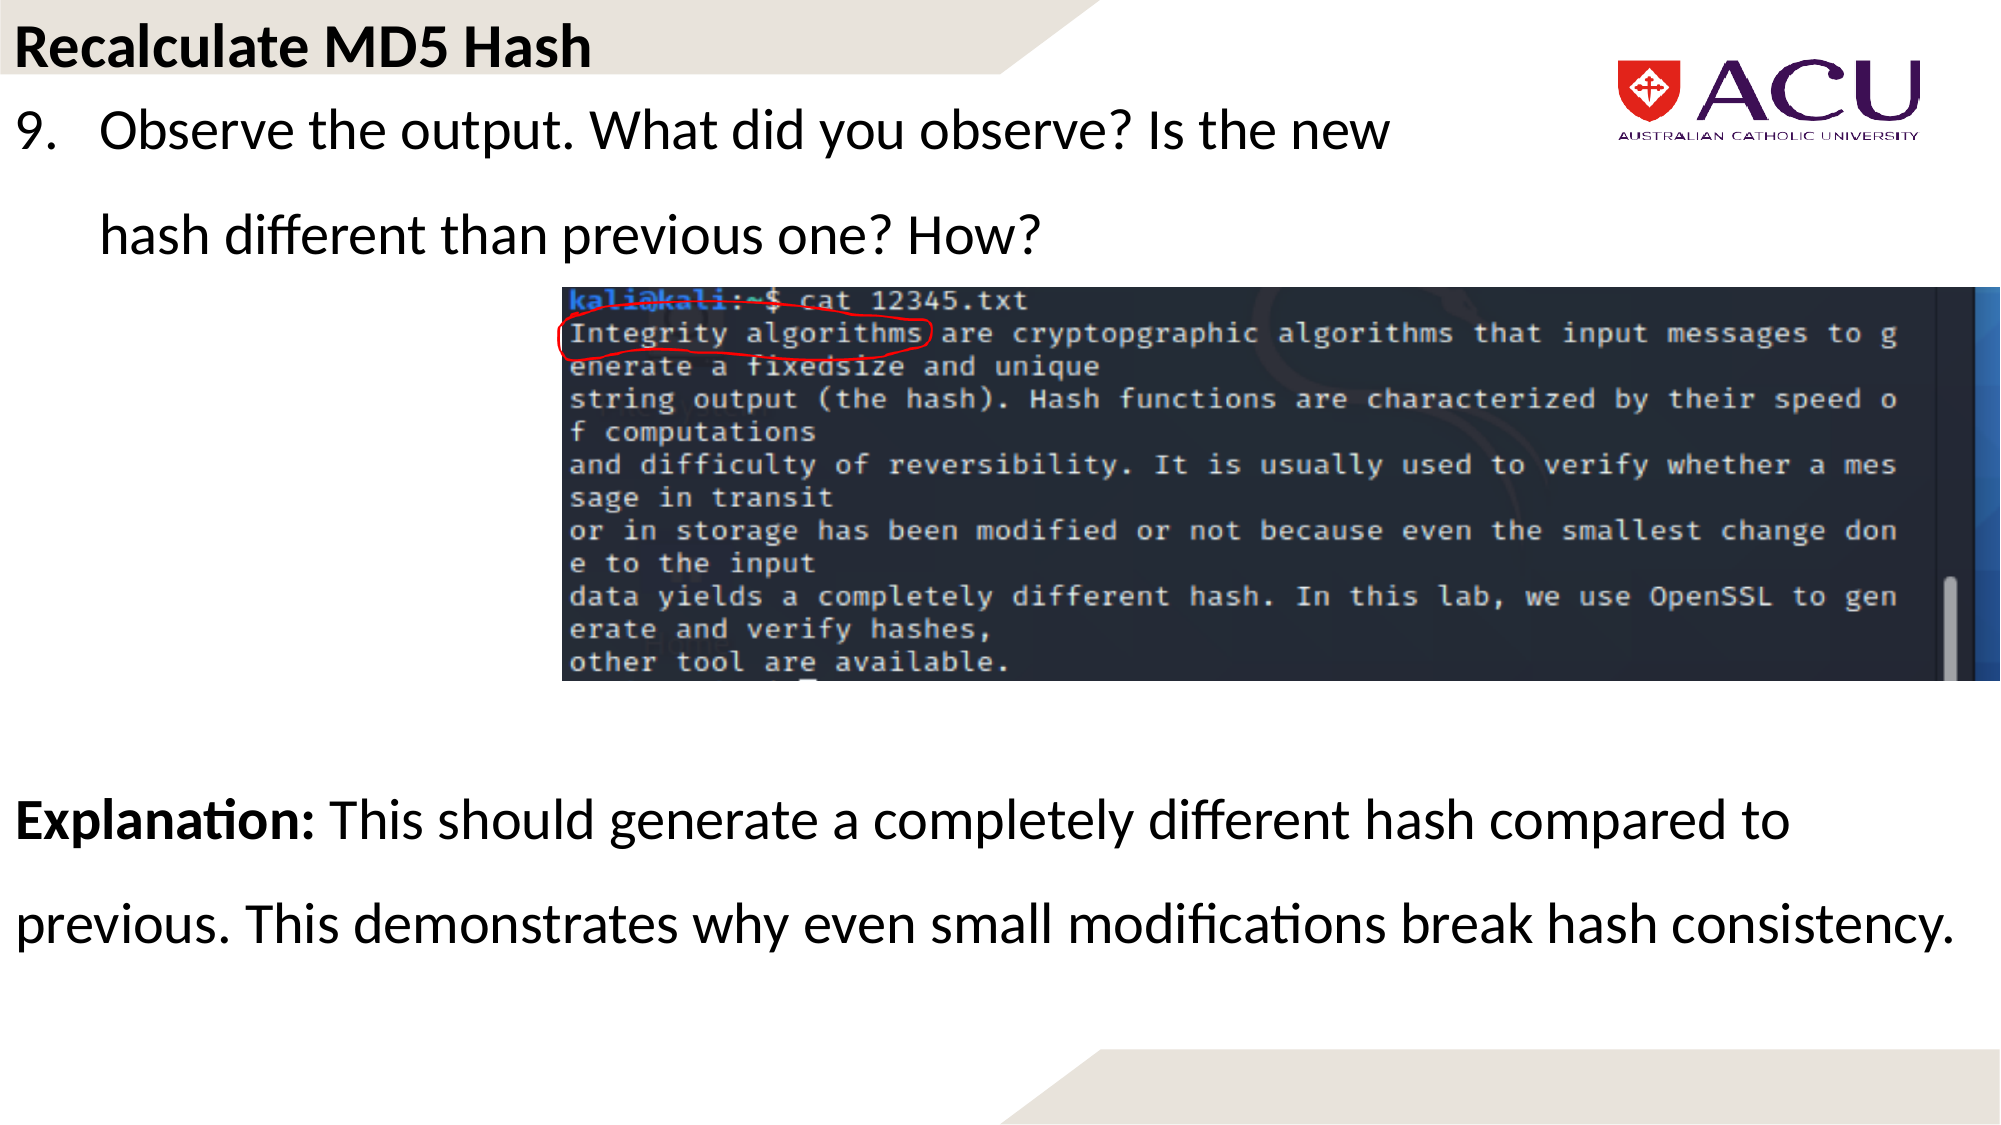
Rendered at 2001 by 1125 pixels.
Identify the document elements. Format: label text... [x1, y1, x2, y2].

picture [1618, 59, 1920, 140]
picture [556, 287, 2000, 681]
text_box Explanation: This should generate a completely different hash compared to previous. This demonstrates why even small modifications break hash consistency. [0, 738, 2000, 964]
text_box Observe the output. What did you observe? Is the new hash different than previous one? How? [0, 48, 1525, 274]
text_box Recalculate MD5 Hash [0, 0, 1561, 88]
